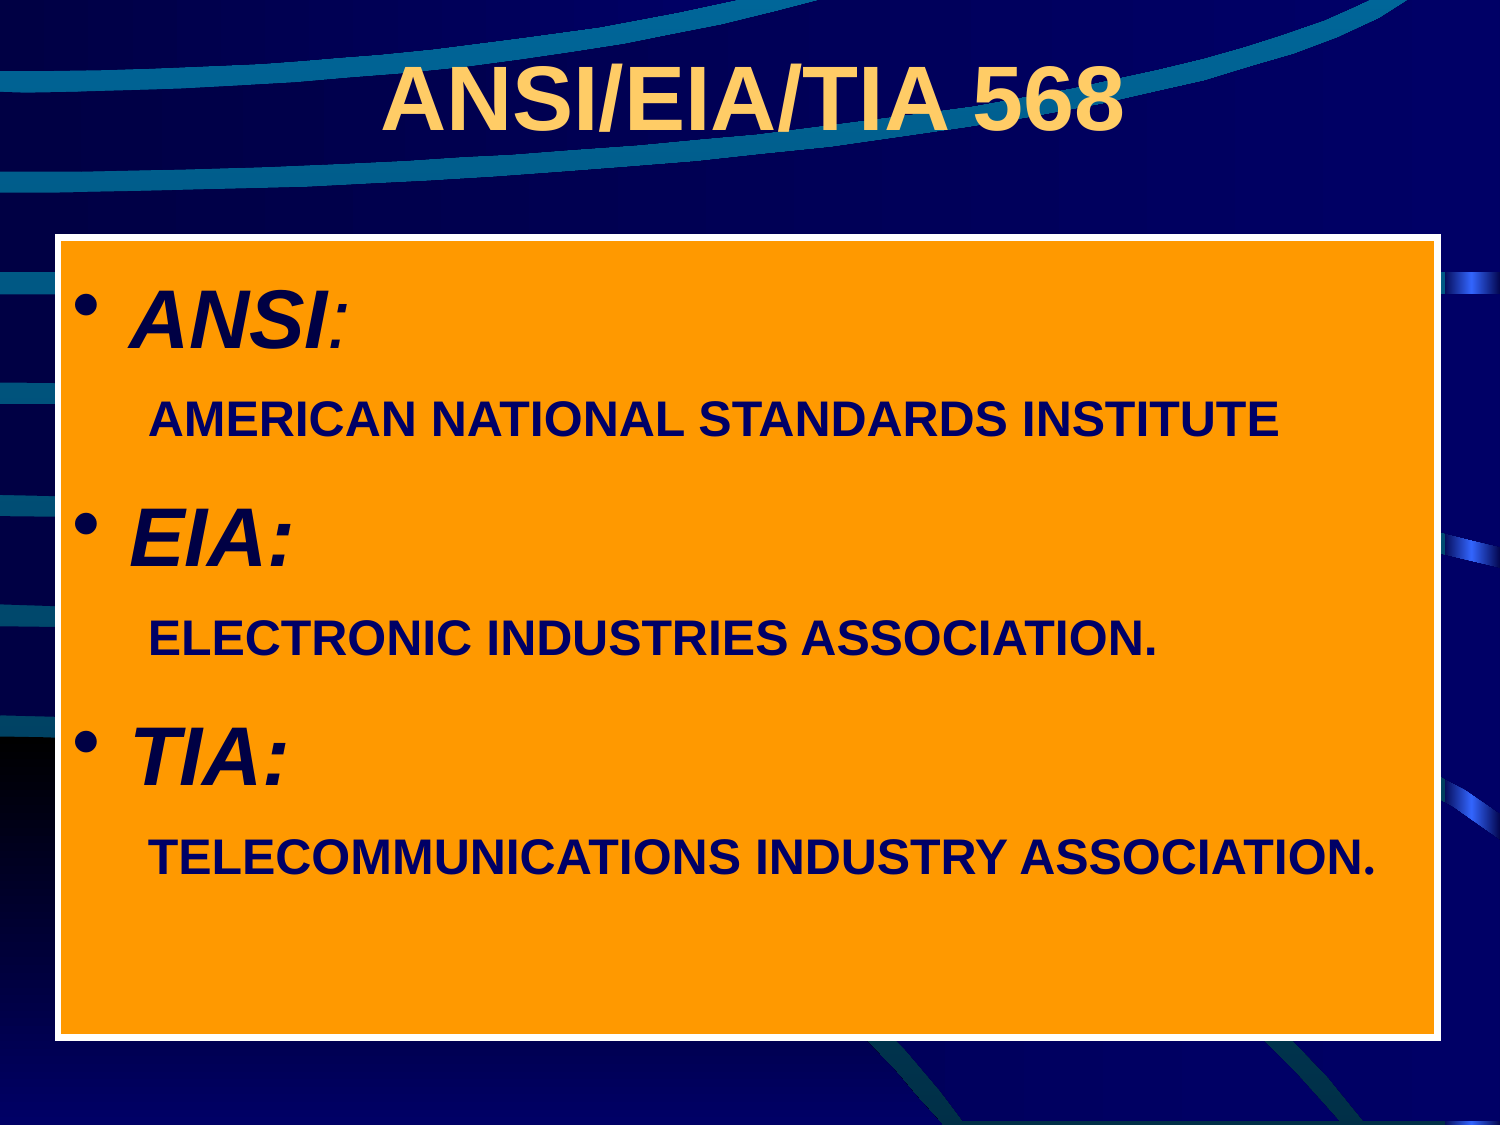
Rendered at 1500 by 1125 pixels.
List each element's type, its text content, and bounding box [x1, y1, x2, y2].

title ANSI/EIA/TIA 568 [115, 0, 1391, 188]
list ANSI: AMERICAN NATIONAL STANDARDS INSTITUTE EIA: ELECTRONIC INDUSTRIES ASSOCIATION. TIA: TELECOMMUNICATIONS INDUSTRY ASSOCIATION. [57, 237, 1438, 1038]
